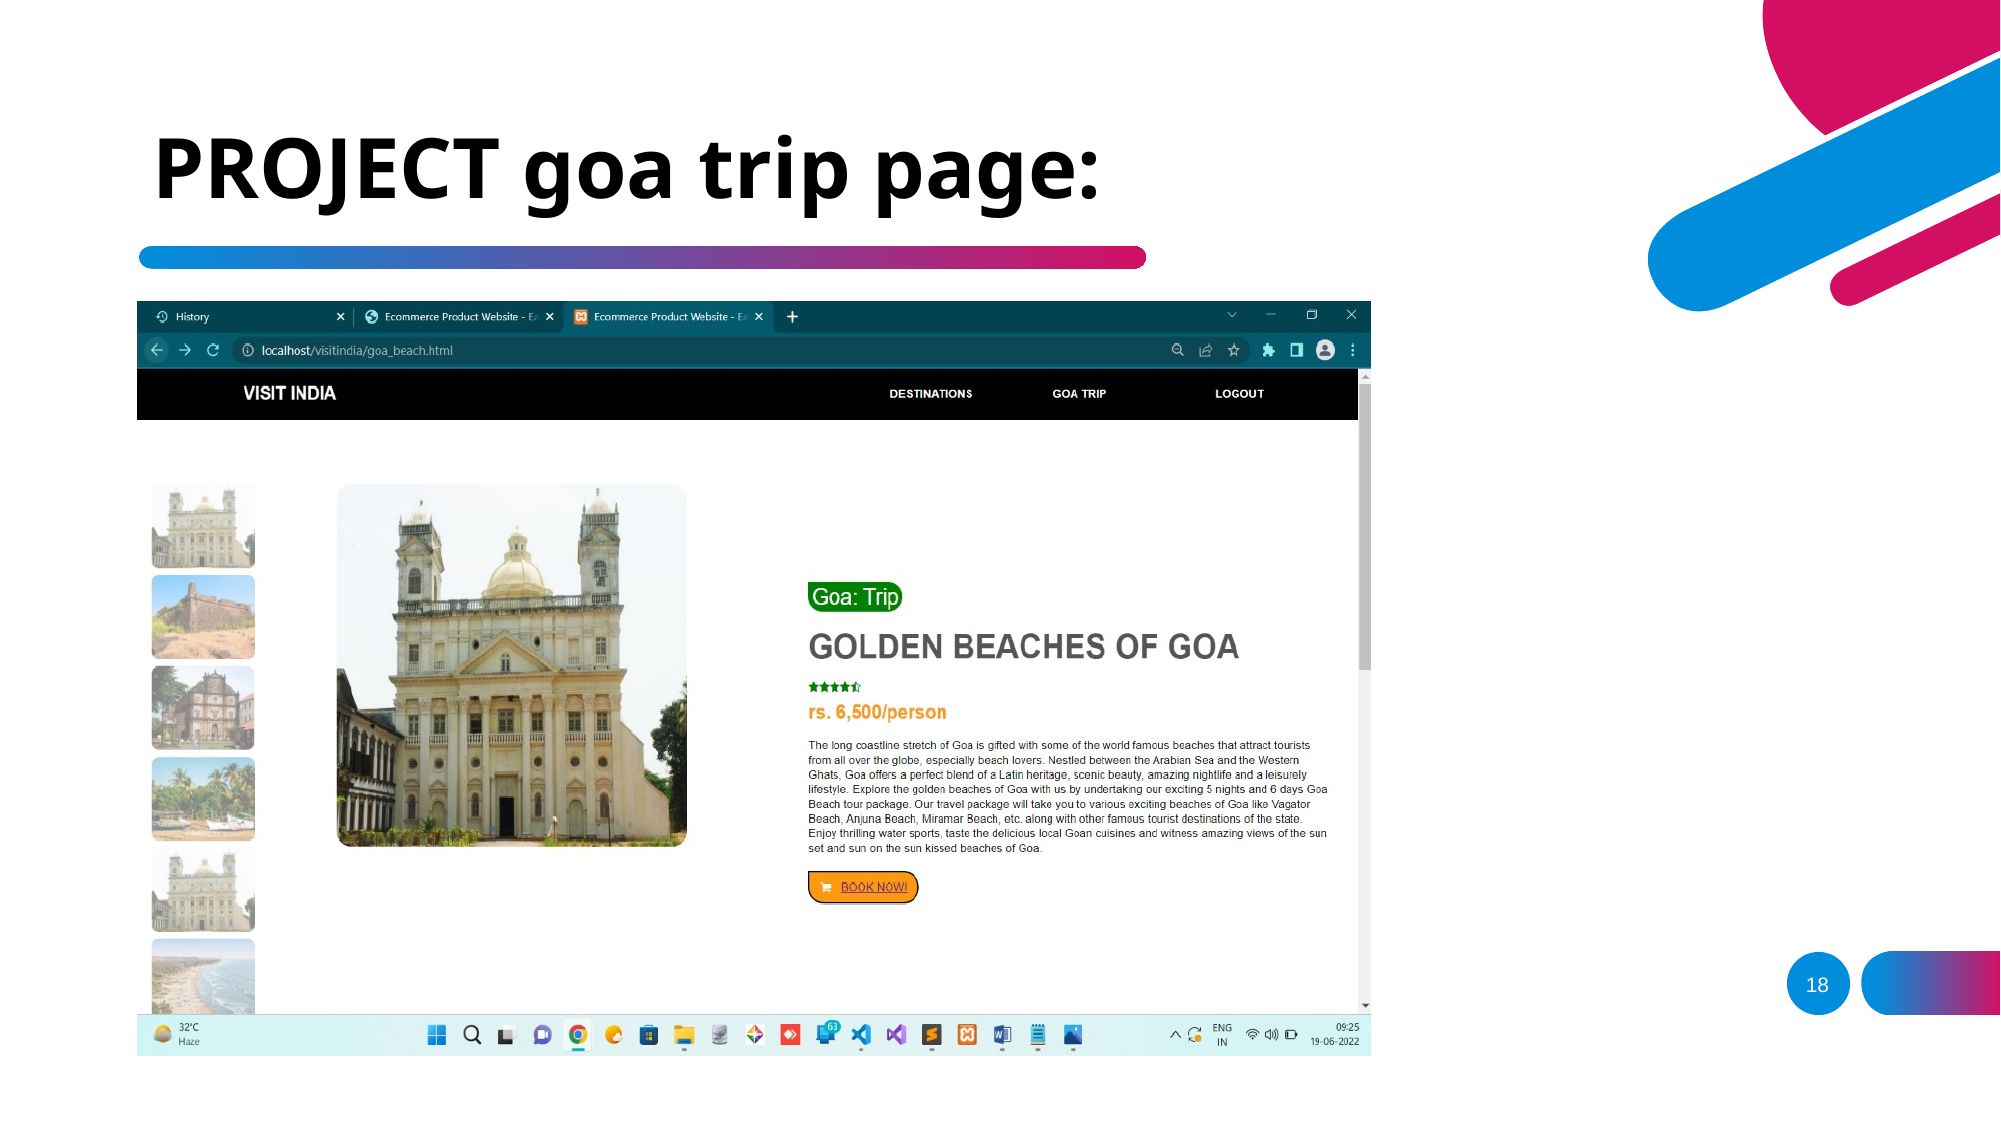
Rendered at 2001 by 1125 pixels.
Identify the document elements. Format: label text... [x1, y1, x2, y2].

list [137, 301, 1371, 1056]
title PROJECT goa trip page: [137, 26, 1623, 317]
slide_number 18 [1772, 954, 1863, 1015]
